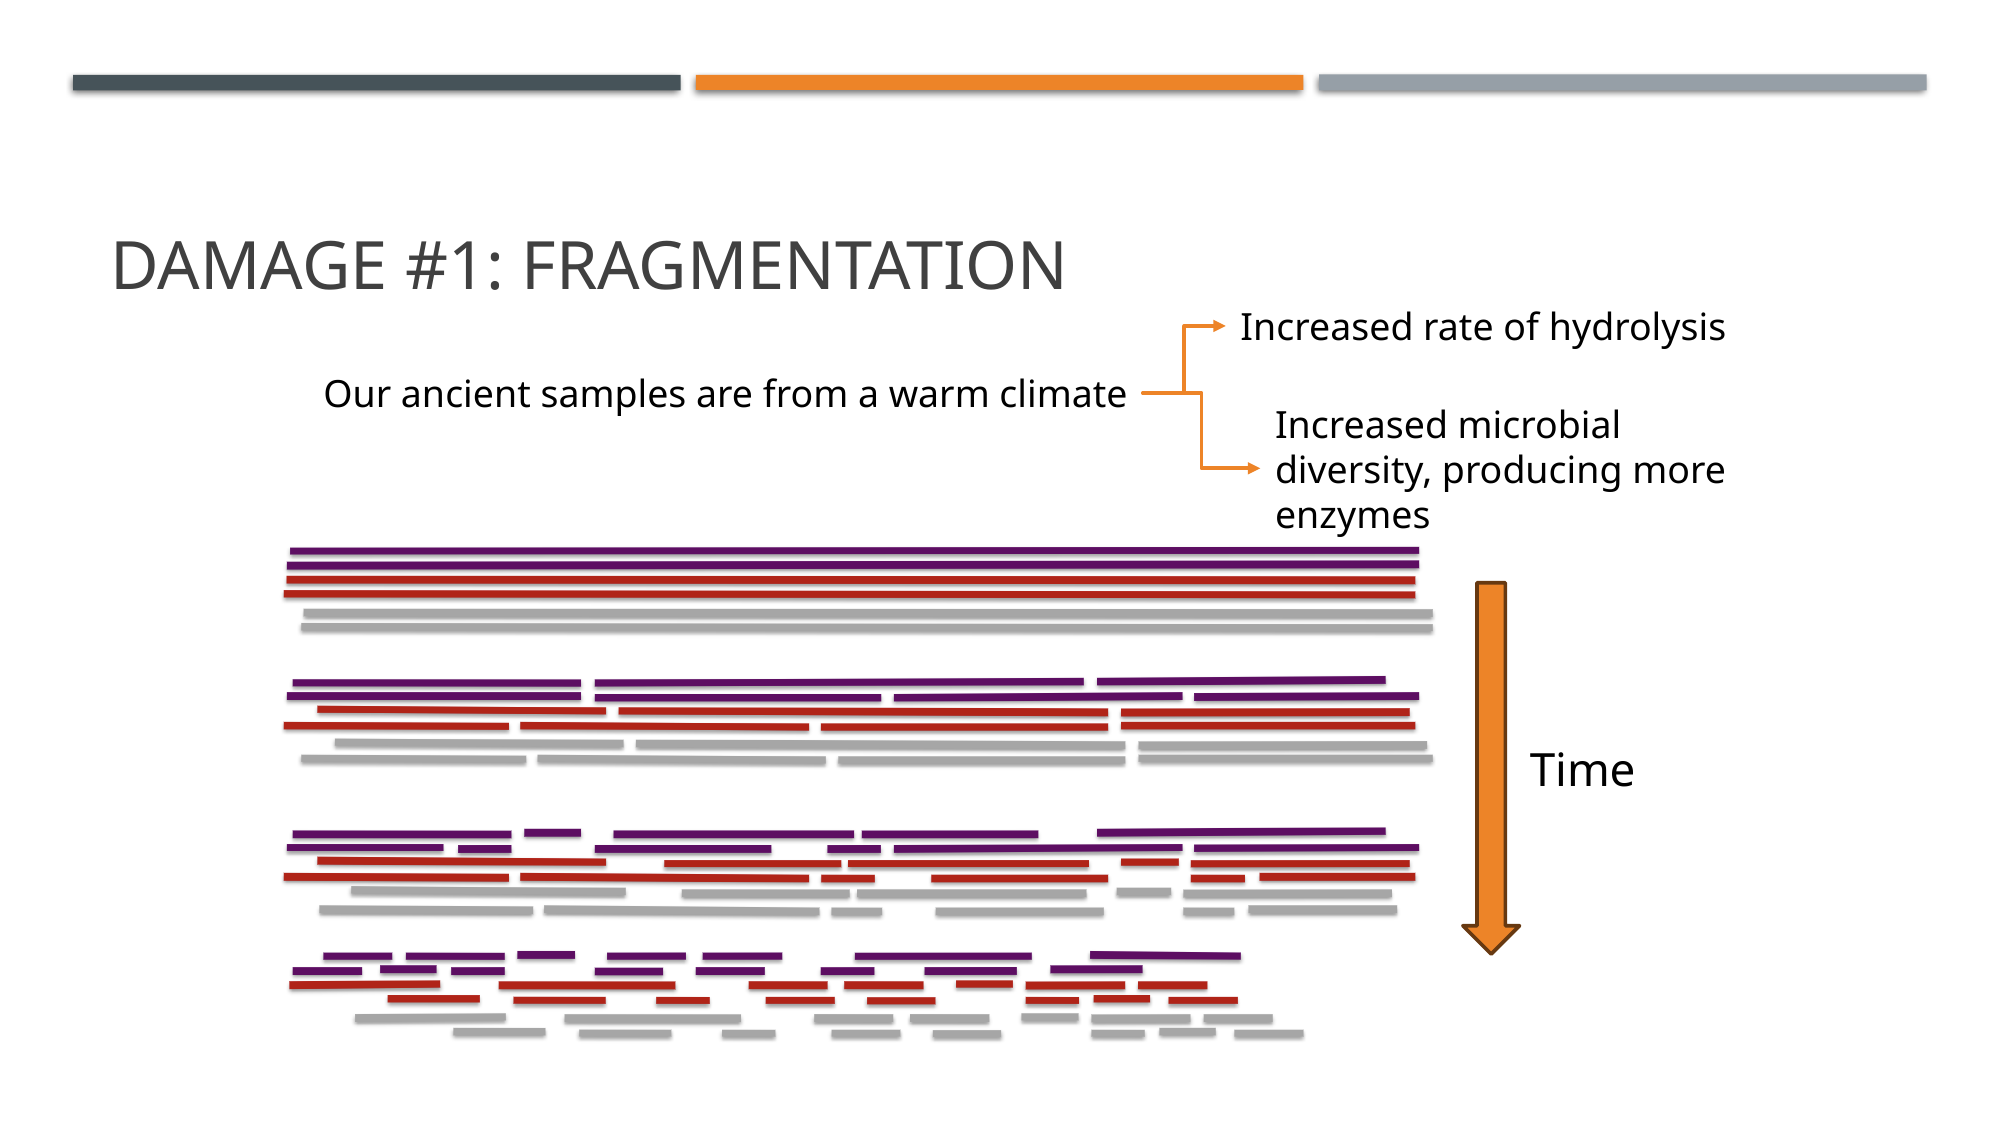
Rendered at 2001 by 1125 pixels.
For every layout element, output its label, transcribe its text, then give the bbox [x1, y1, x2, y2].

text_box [1462, 582, 1641, 955]
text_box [1084, 295, 1748, 500]
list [243, 498, 1464, 1097]
title Damage #1: fragmentation [95, 115, 1905, 311]
text_box Our ancient samples are from a warm climate [308, 363, 1078, 423]
